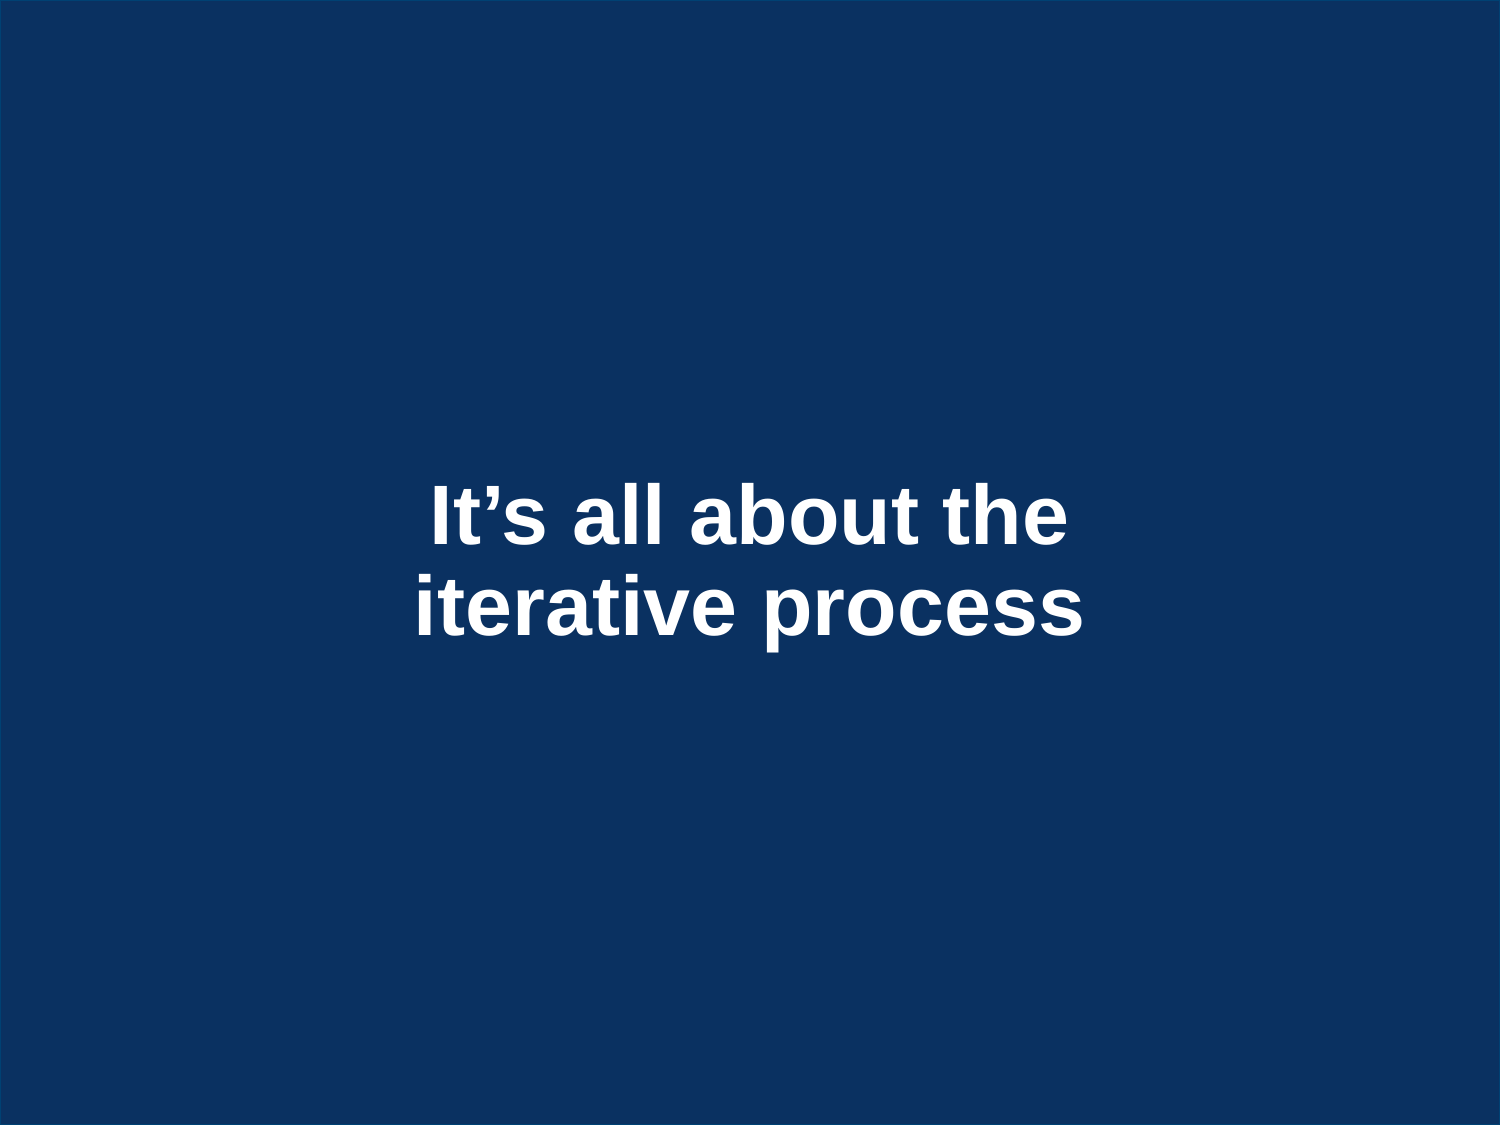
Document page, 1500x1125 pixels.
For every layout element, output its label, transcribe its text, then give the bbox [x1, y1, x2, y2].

title It’s all about the iterative process [300, 506, 1200, 619]
text_box [0, 0, 1500, 1125]
